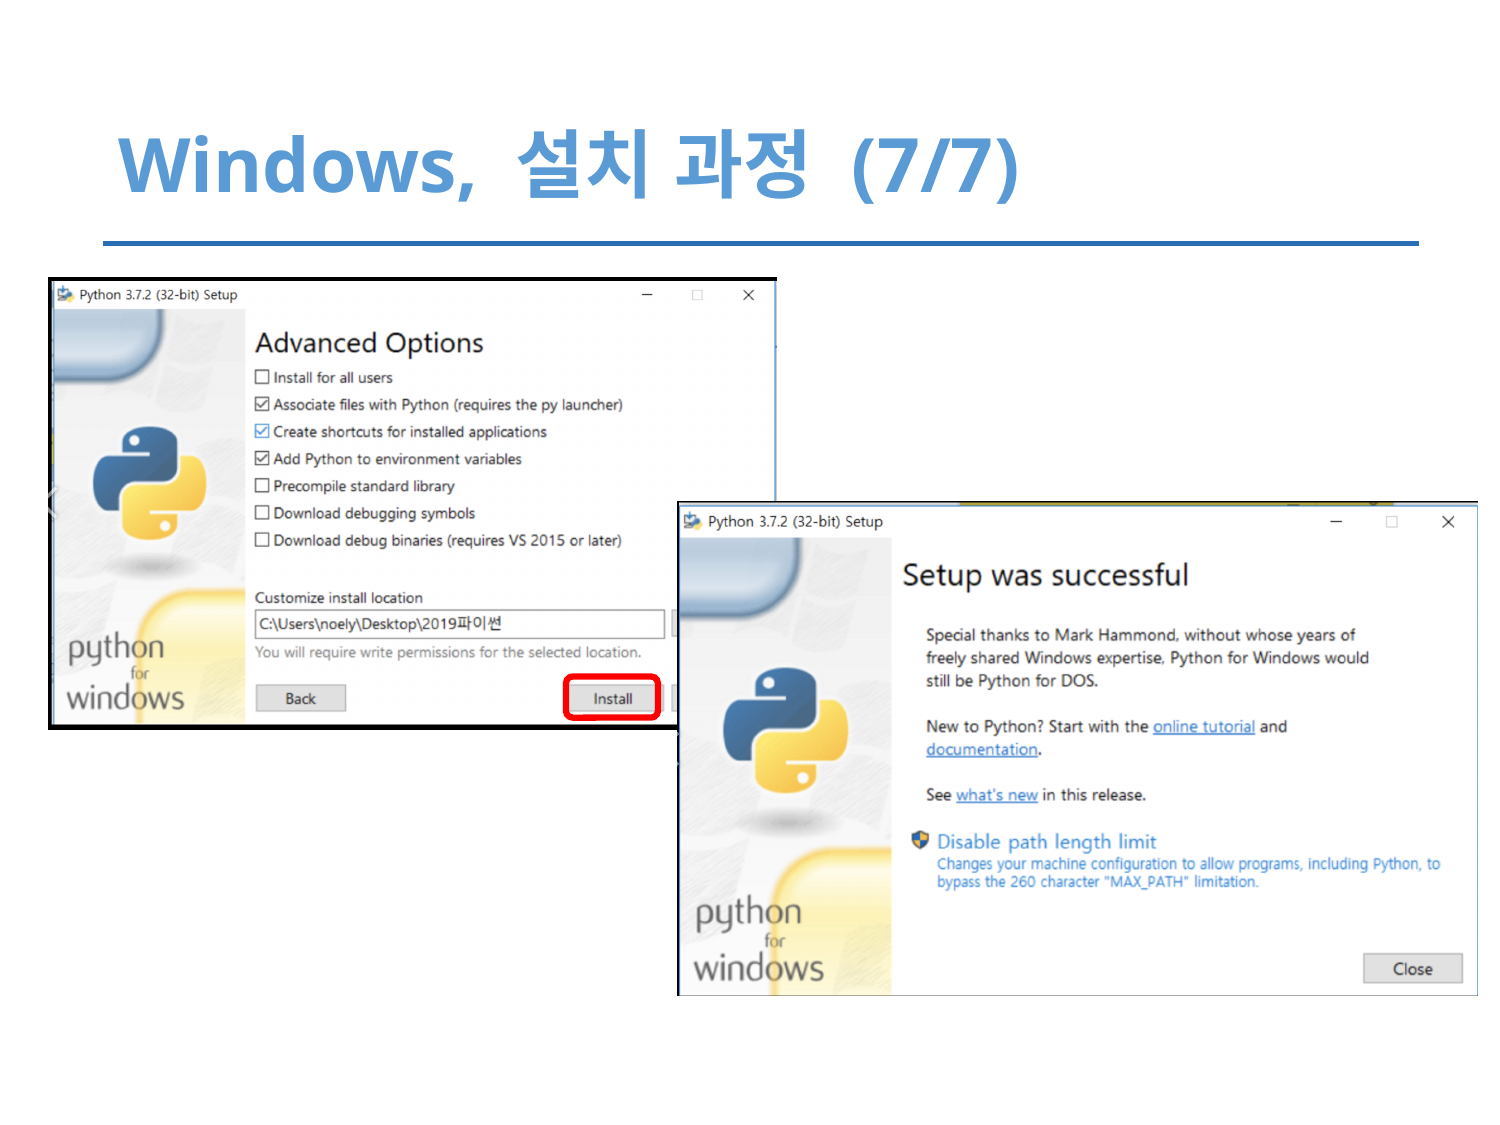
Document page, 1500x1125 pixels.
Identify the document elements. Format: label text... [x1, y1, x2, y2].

picture [48, 277, 1478, 996]
title Windows, 설치 과정 (7/7) [103, 59, 1397, 278]
